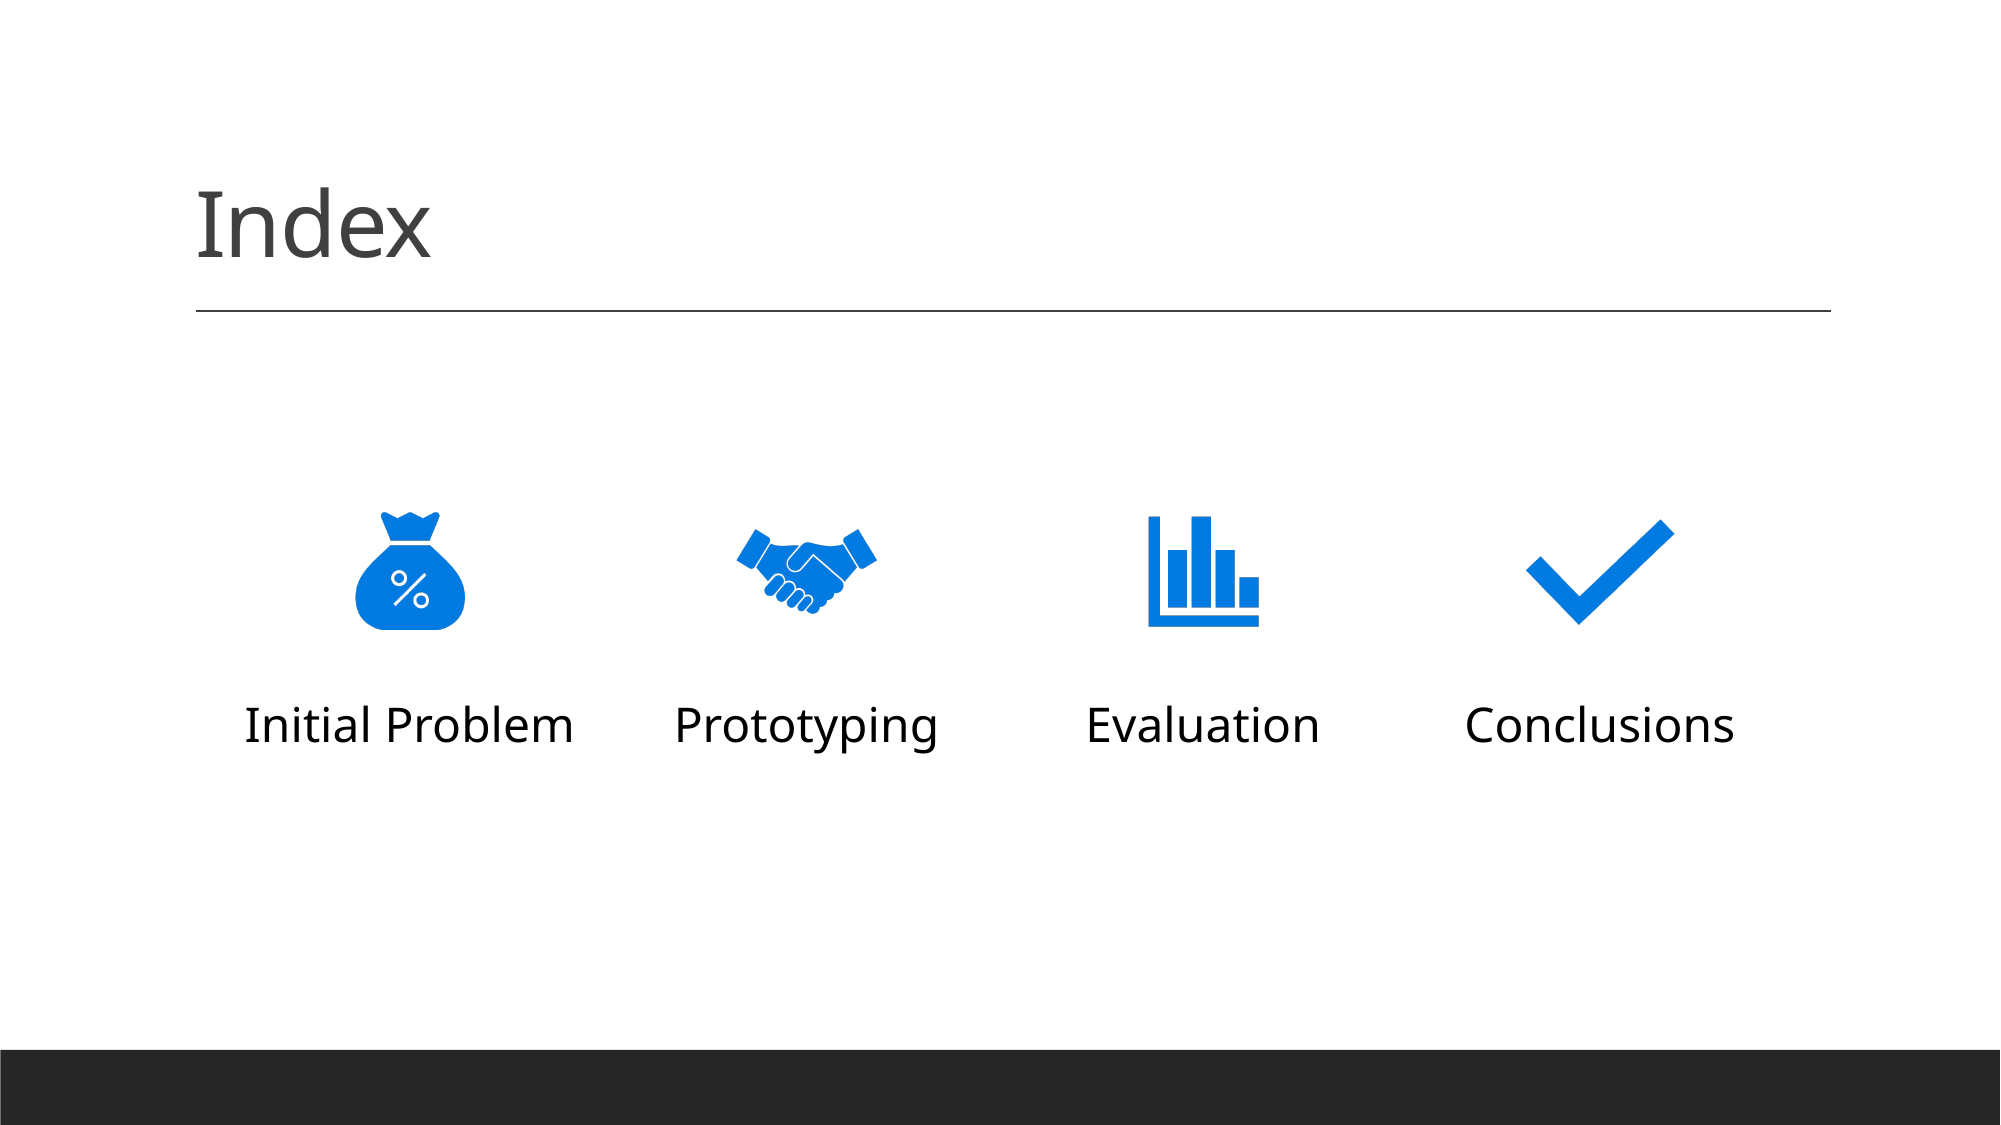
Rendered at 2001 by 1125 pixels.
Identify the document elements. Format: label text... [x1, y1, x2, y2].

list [179, 345, 1831, 964]
title Index [180, 47, 1830, 285]
